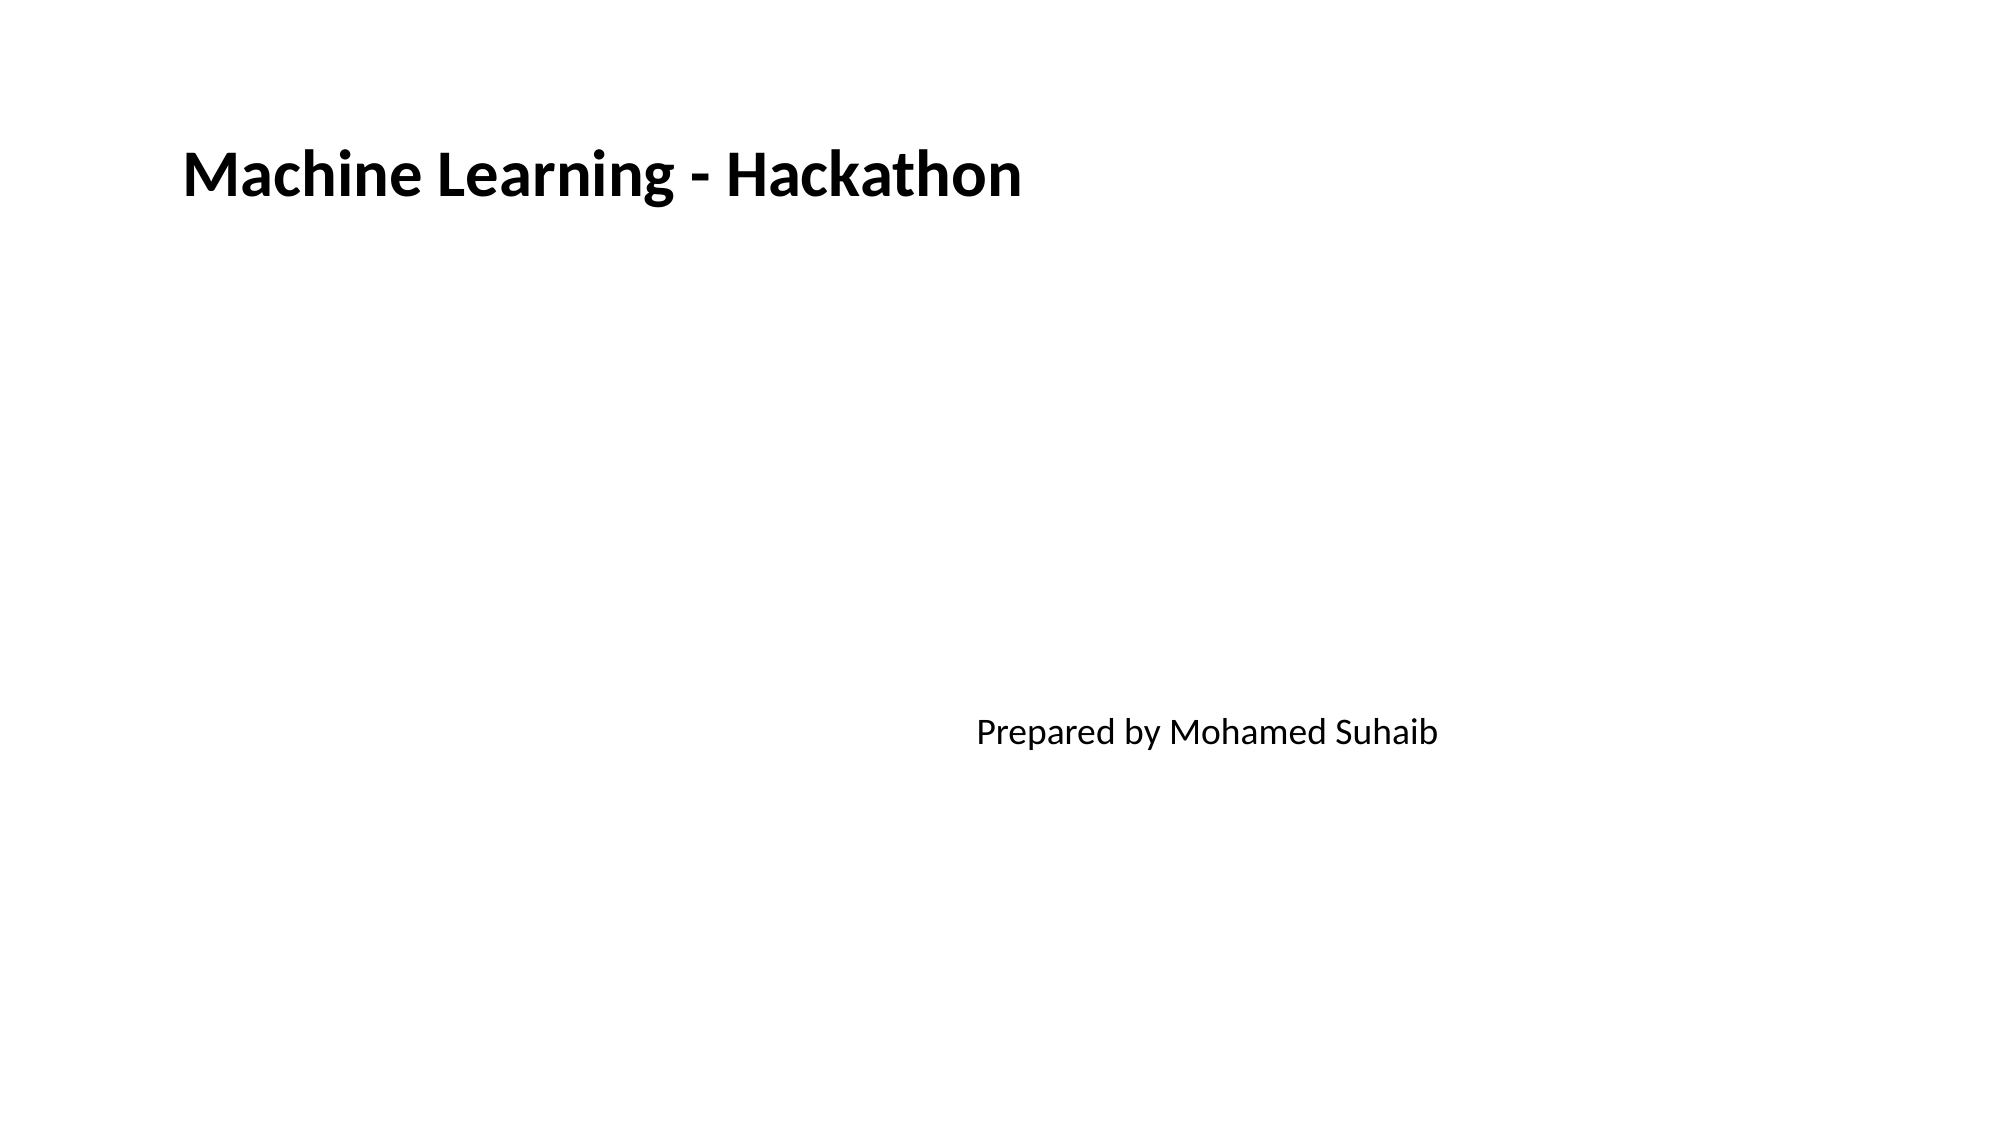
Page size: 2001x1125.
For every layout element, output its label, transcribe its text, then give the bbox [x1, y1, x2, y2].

subtitle Prepared by Mohamed Suhaib [961, 690, 1751, 761]
title Machine Learning - Hackathon [167, 86, 1668, 218]
